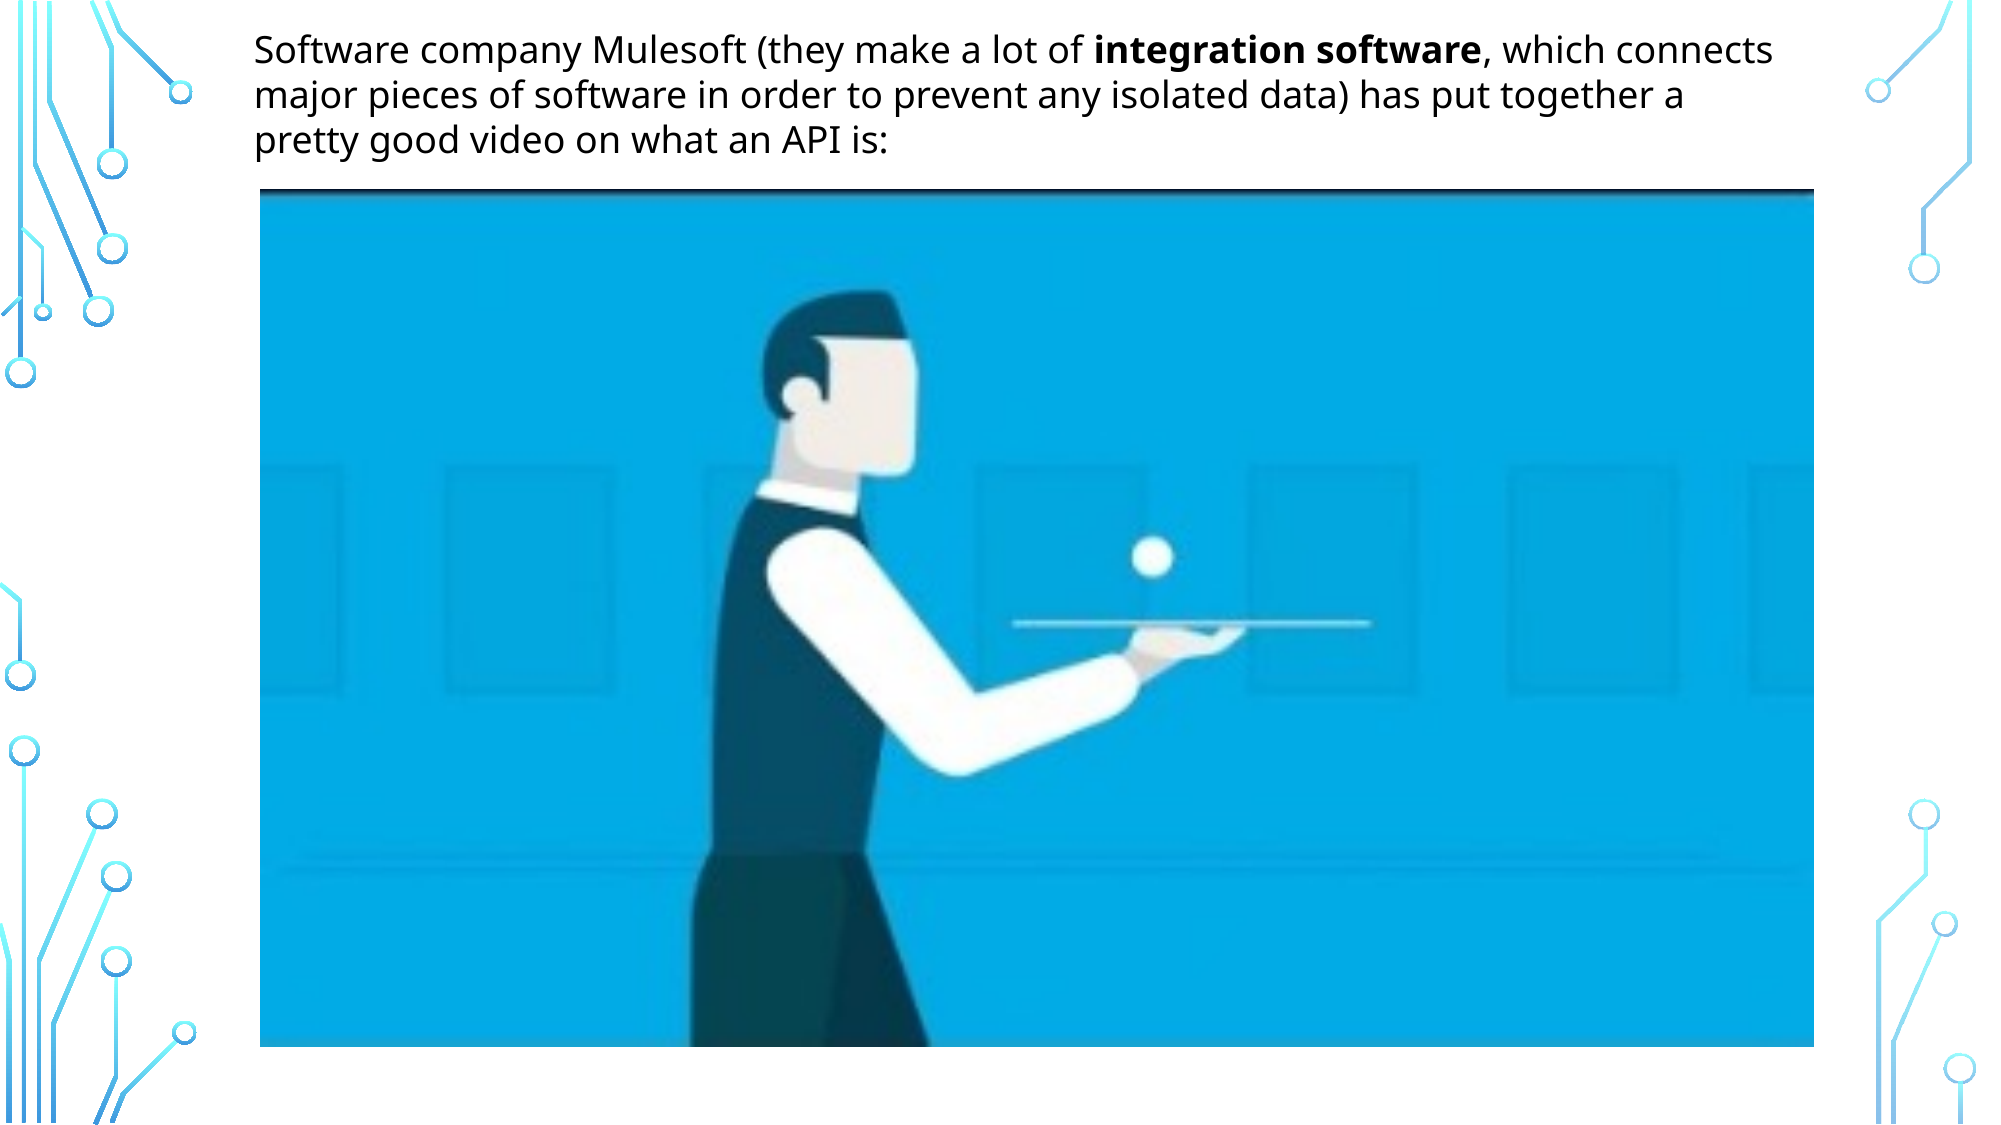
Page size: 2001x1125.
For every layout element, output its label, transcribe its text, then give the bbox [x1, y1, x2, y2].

text_box Software company Mulesoft (they make a lot of integration software, which connects major pieces of software in order to prevent any isolated data) has put together a pretty good video on what an API is: [239, 18, 1815, 168]
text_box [259, 188, 1815, 1049]
